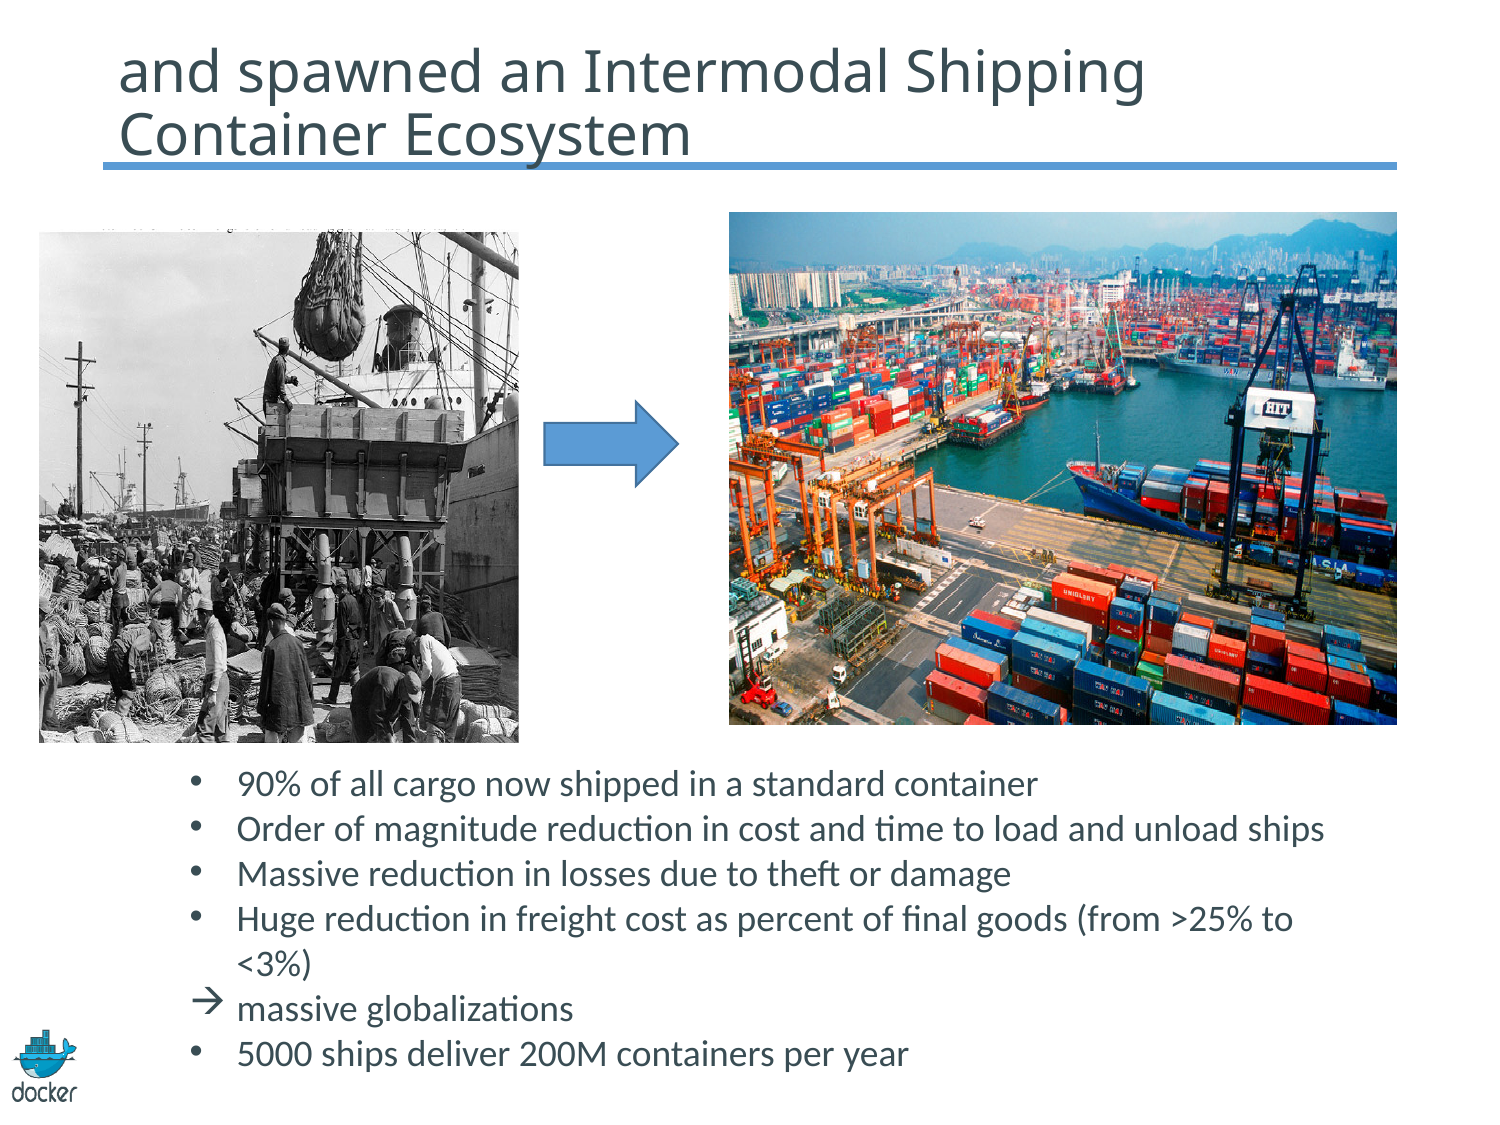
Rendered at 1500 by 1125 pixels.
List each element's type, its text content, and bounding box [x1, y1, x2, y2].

picture [1173, 715, 1190, 725]
picture [1377, 444, 1385, 449]
picture [1361, 451, 1372, 455]
picture [0, 1010, 98, 1121]
picture [39, 229, 519, 743]
text_box [543, 399, 680, 489]
text_box 90% of all cargo now shipped in a standard container Order of magnitude reduction in cost and time to load and unload ships Massive reduction in losses due to theft or damage Huge reduction in freight cost as percent of final goods (from >25% to <3%) massive globalizations 5000 ships deliver 200M containers per year [174, 751, 1363, 1081]
picture [729, 212, 1397, 725]
title and spawned an Intermodal Shipping Container Ecosystem [103, 59, 1397, 150]
